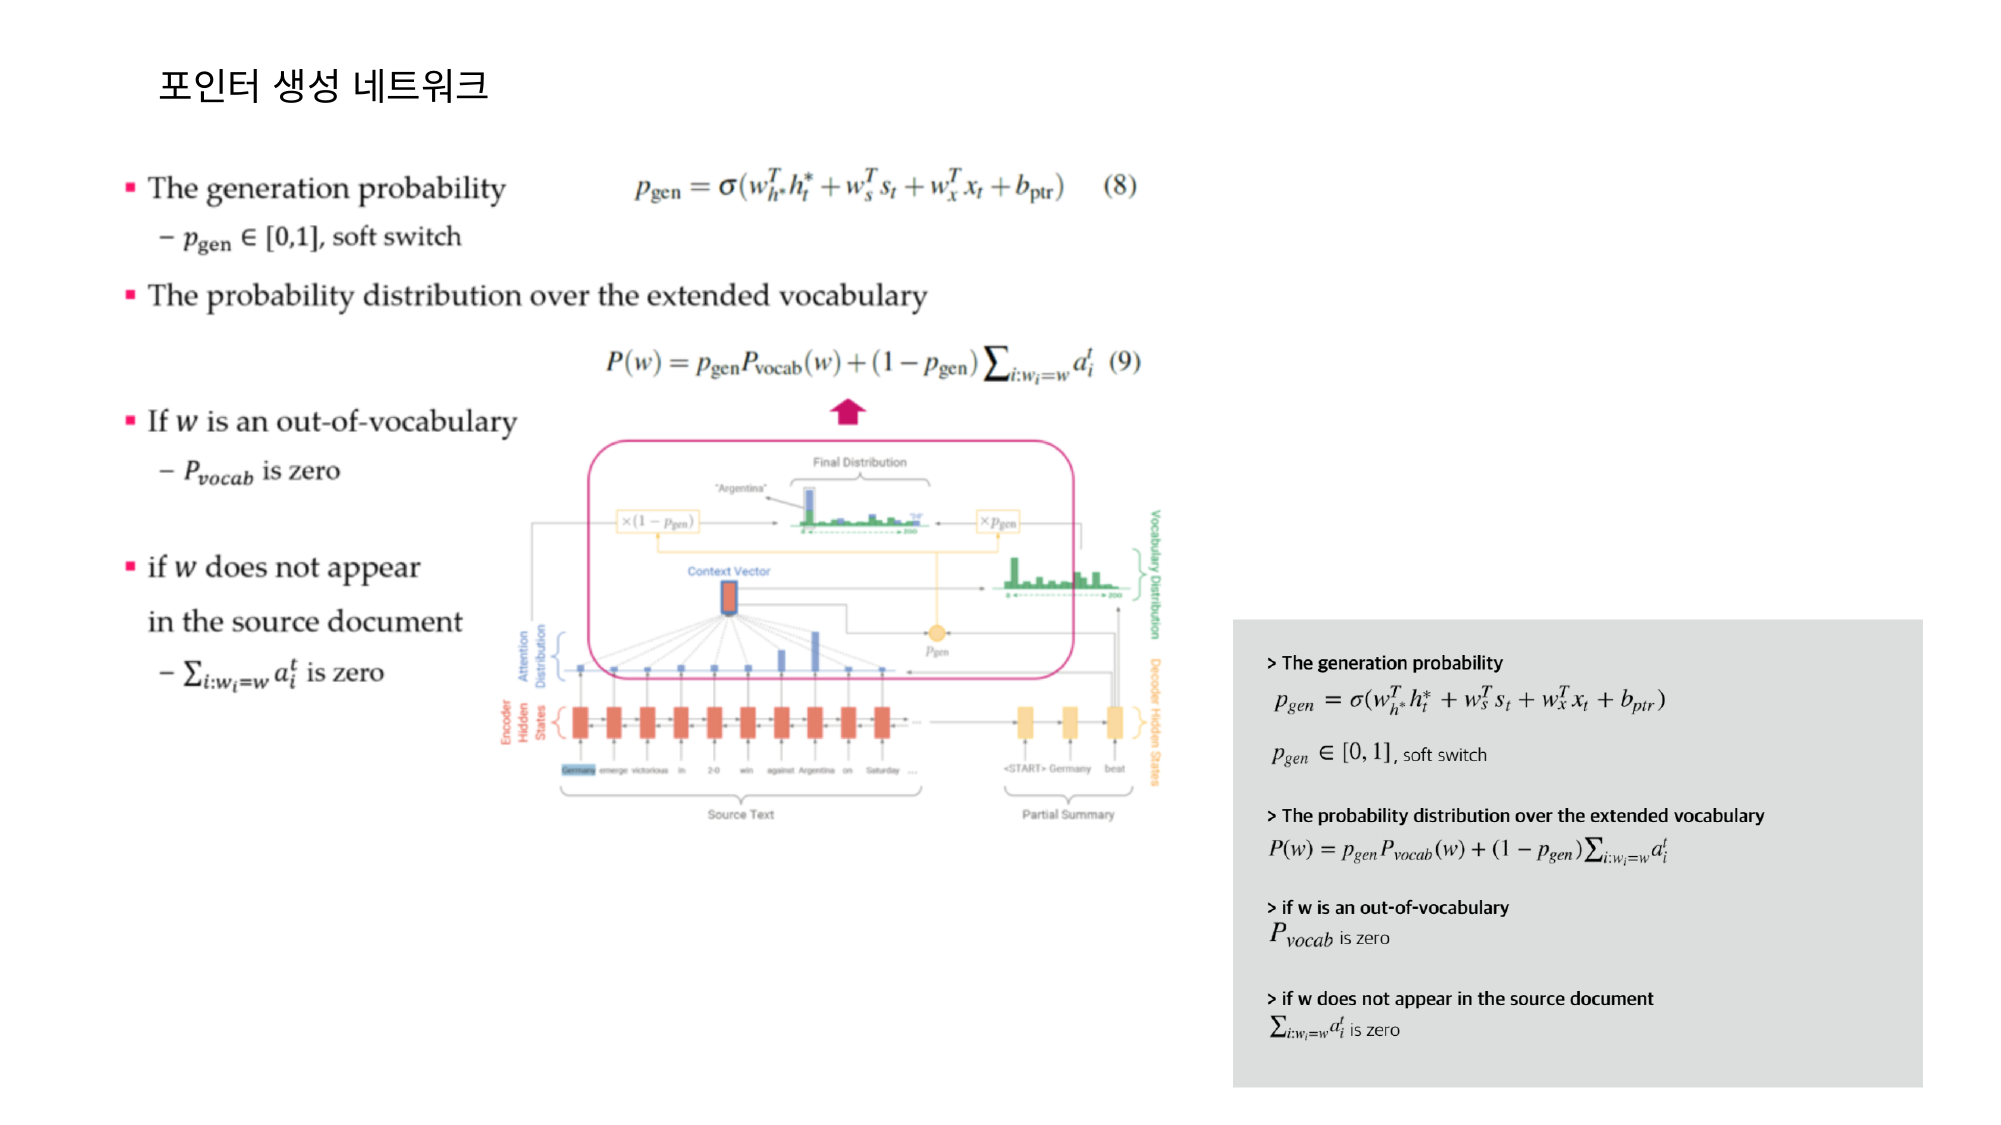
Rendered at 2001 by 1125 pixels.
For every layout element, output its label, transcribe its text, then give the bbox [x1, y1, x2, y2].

picture [79, 115, 1923, 1088]
text_box ﻿ ﻿포인터 생성 네트워크 [125, 55, 1867, 116]
